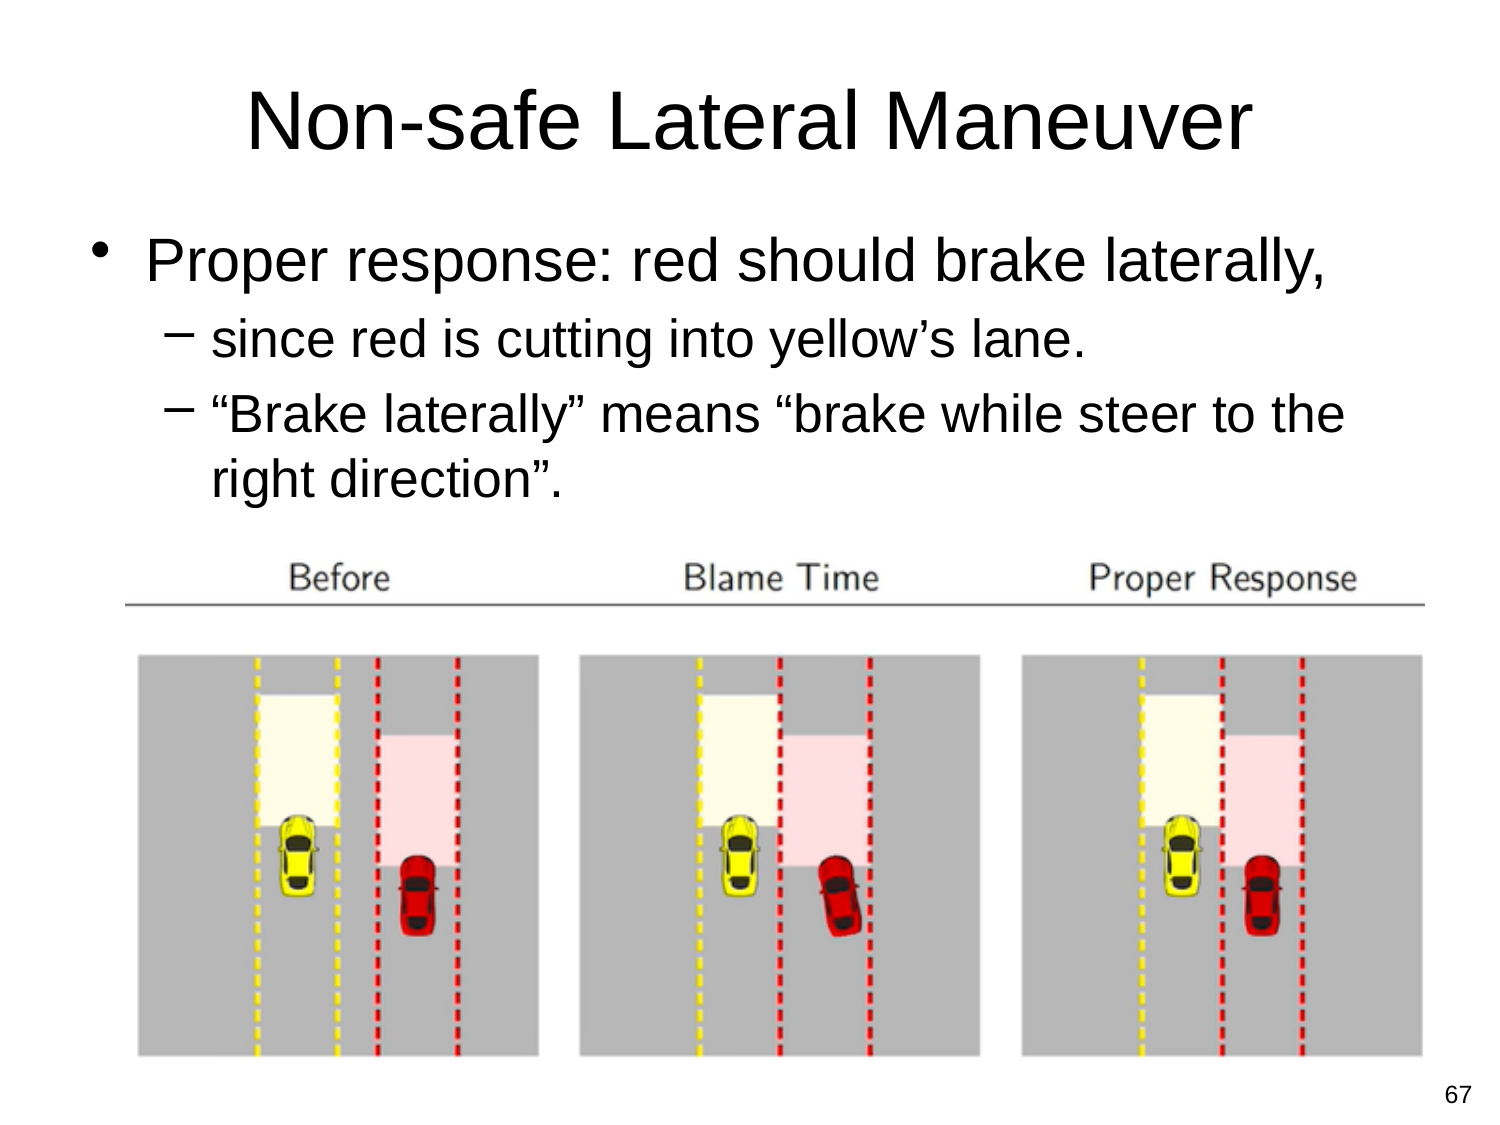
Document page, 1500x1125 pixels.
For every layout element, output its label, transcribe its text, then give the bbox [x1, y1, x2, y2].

picture [125, 548, 1426, 1061]
slide_number 67 [1137, 1070, 1488, 1112]
list Proper response: red should brake laterally, since red is cutting into yellow’s lane. “Brake laterally” means “brake while steer to the right direction”. [74, 212, 1426, 563]
title Non-safe Lateral Maneuver [74, 44, 1426, 188]
